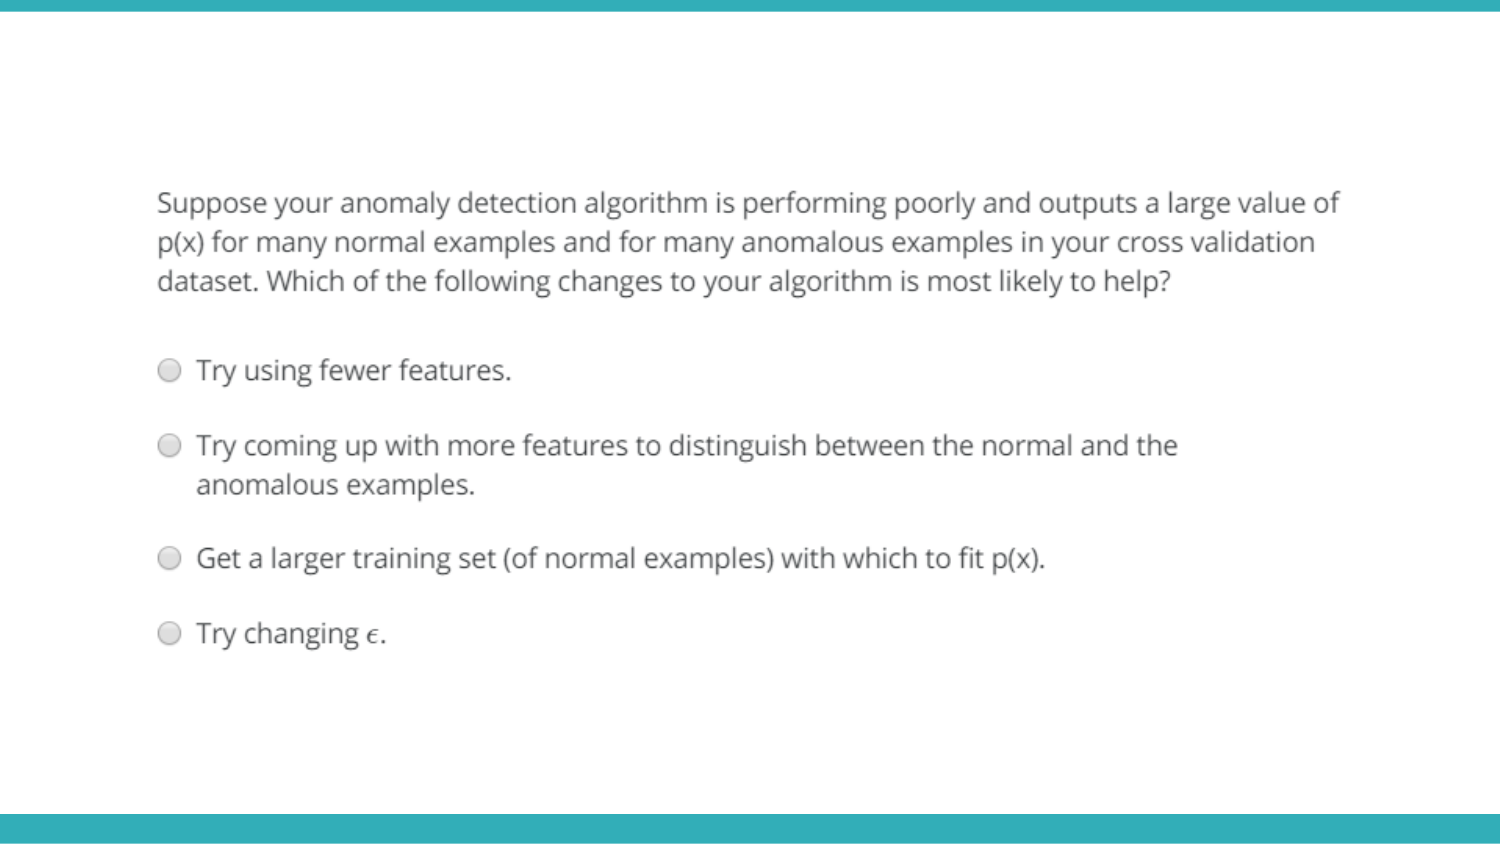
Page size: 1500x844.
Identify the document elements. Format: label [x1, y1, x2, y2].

picture [147, 177, 1353, 667]
